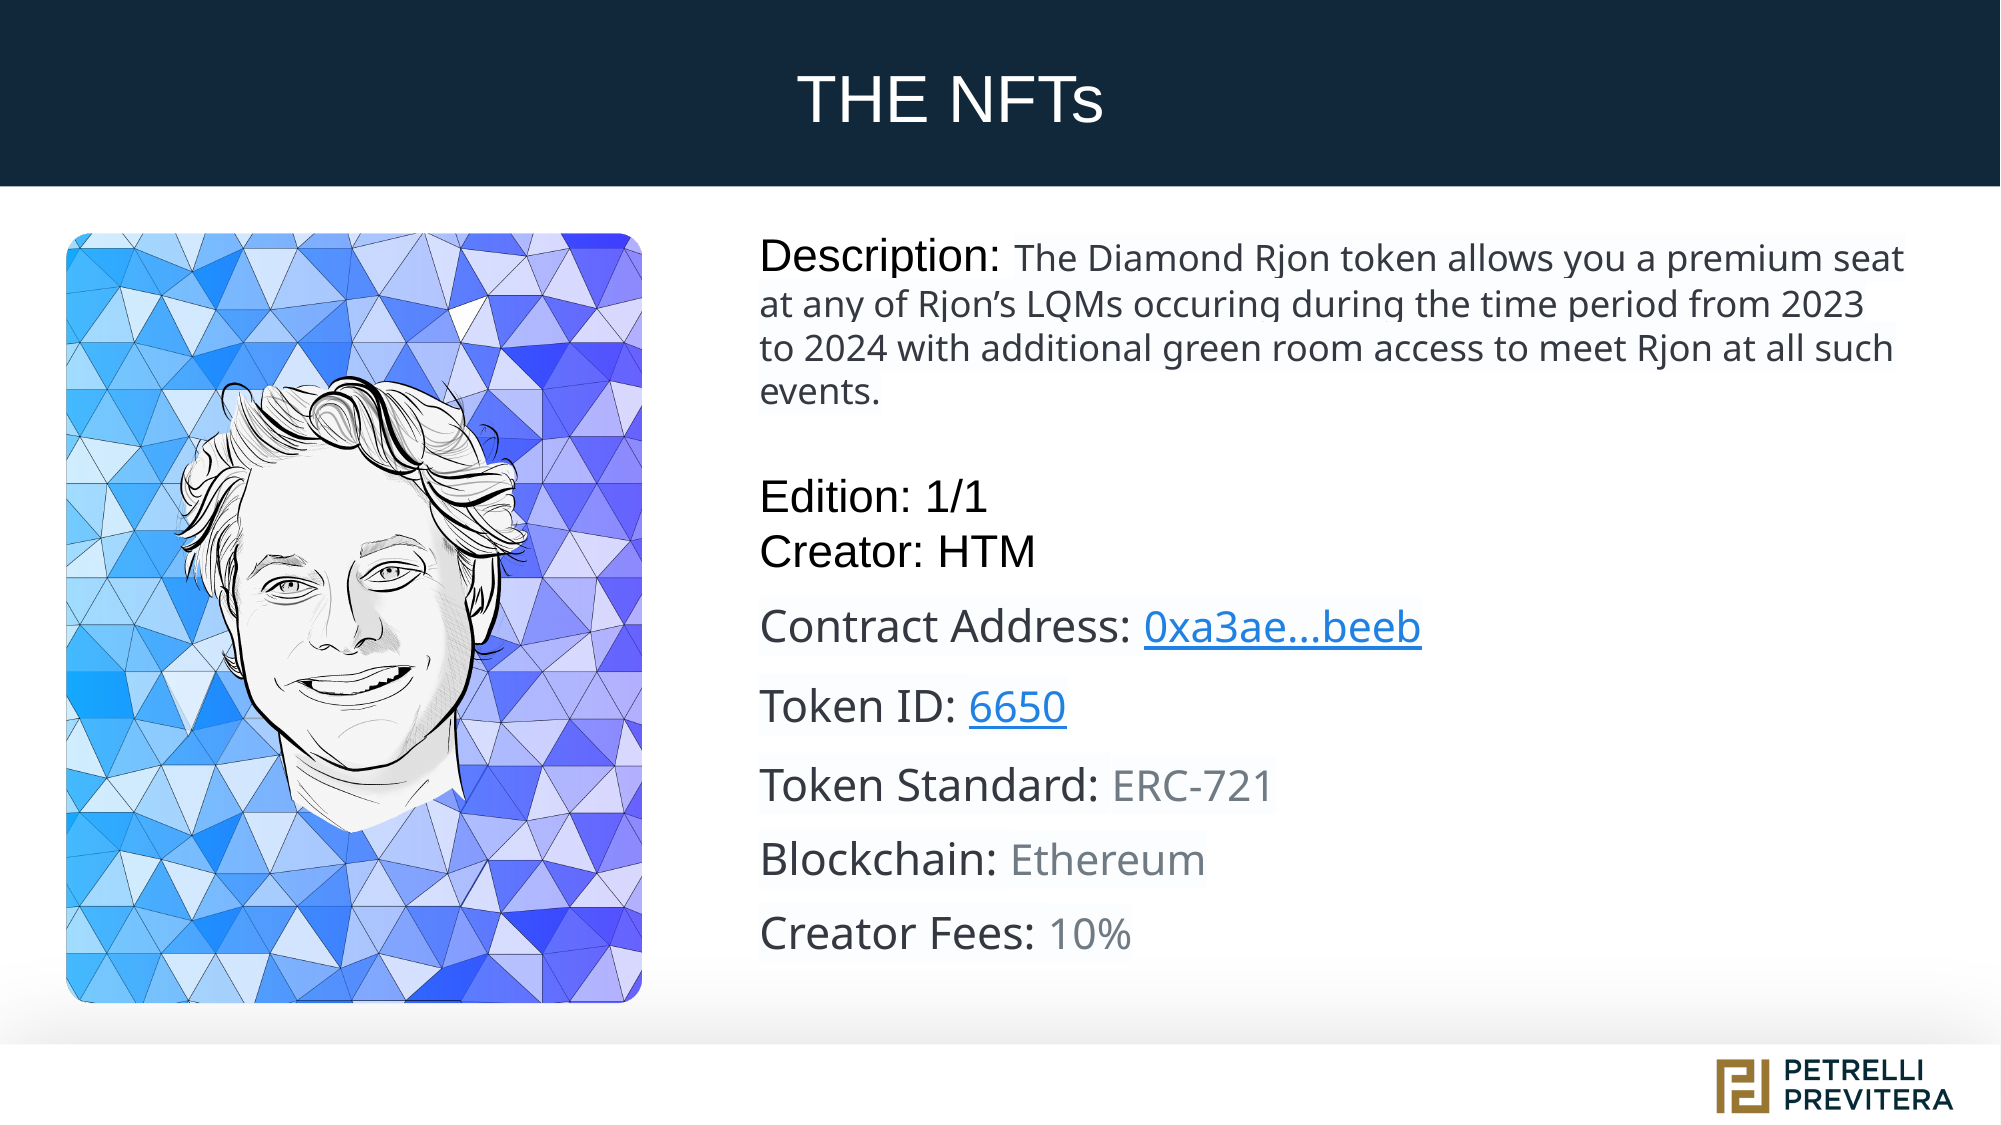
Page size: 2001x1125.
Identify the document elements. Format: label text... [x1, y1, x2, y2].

text_box THE NFTs [69, 48, 1832, 144]
picture [47, 209, 661, 1028]
text_box Description: The Diamond Rjon token allows you a premium seat at any of Rjon’s LQMs occuring during the time period from 2023 to 2024 with additional green room access to meet Rjon at all such events. Edition: 1/1 Creator: HTM Contract Address: 0xa3ae...beeb Token ID: 6650 Token Standard: ERC-721 Blockchain: Ethereum Creator Fees: 10% [744, 210, 1923, 1029]
picture [1707, 1052, 1962, 1116]
